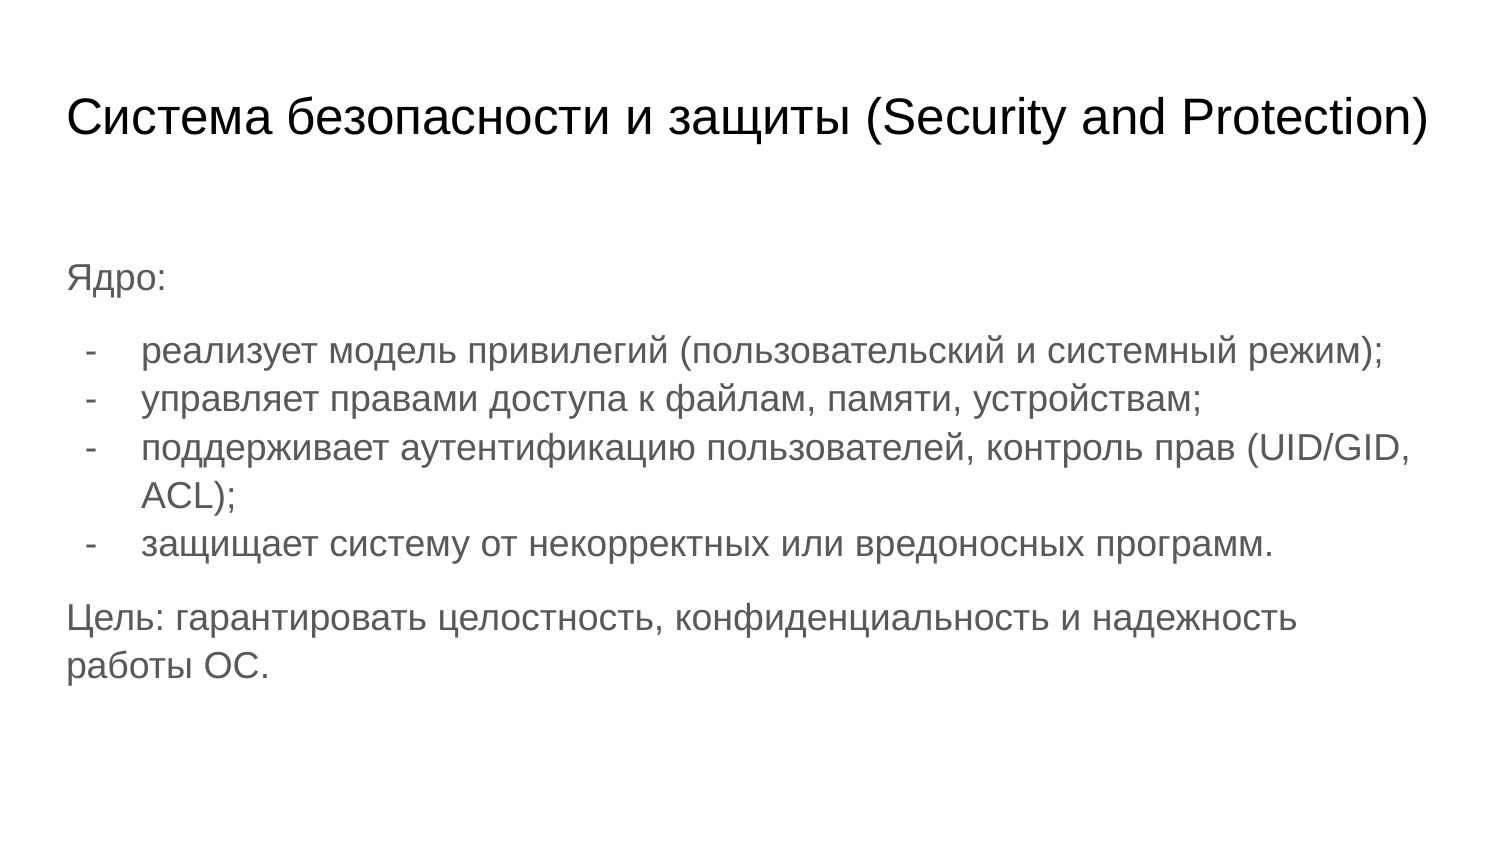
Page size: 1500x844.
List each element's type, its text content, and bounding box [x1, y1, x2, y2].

title Система безопасности и защиты (Security and Protection) [51, 72, 1449, 167]
list Ядро: реализует модель привилегий (пользовательский и системный режим); управляет правами доступа к файлам, памяти, устройствам; поддерживает аутентификацию пользователей, контроль прав (UID/GID, ACL); защищает систему от некорректных или вредоносных программ. Цель: гарантировать целостность, конфиденциальность и надежность работы ОС. [51, 235, 1449, 750]
